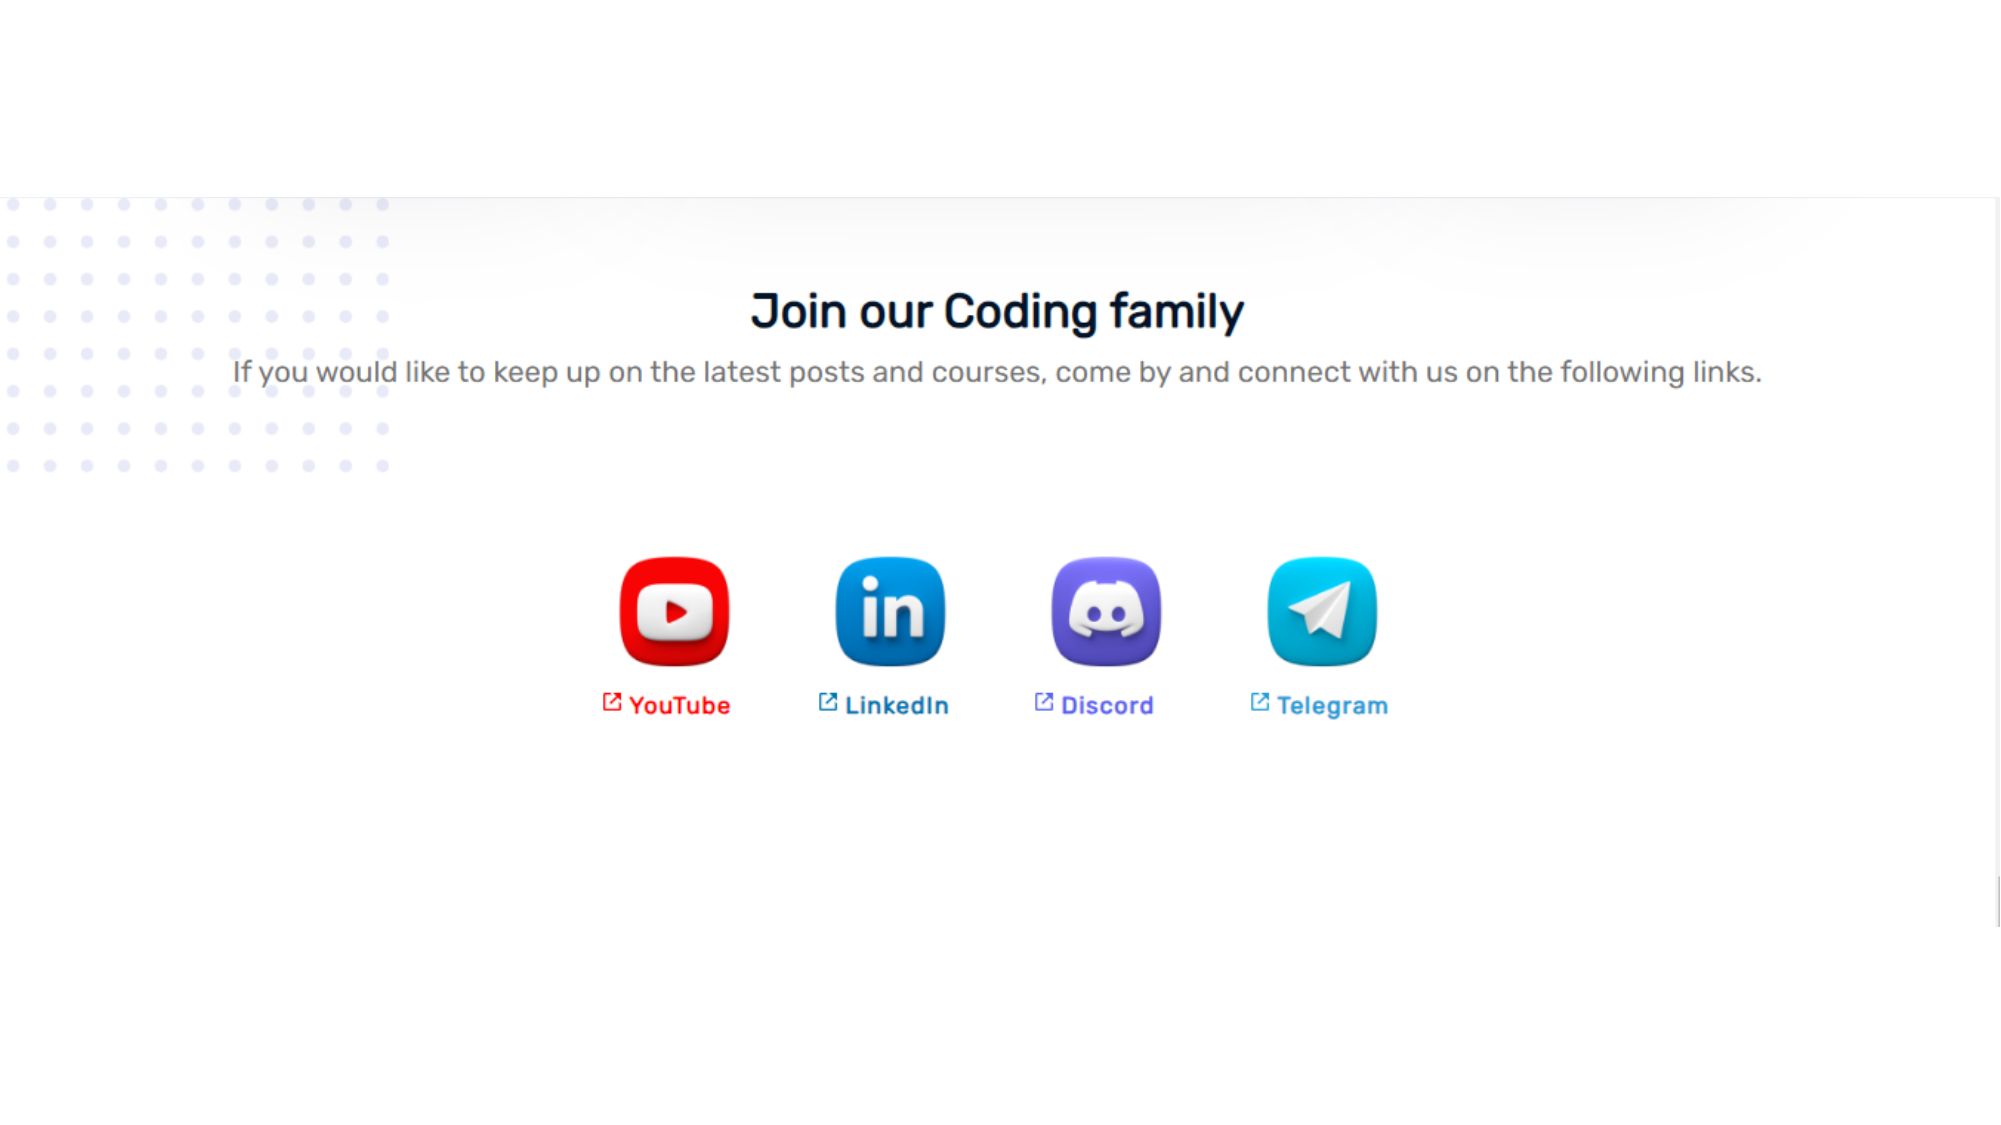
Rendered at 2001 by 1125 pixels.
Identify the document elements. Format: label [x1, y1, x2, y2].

picture [0, 197, 2000, 928]
